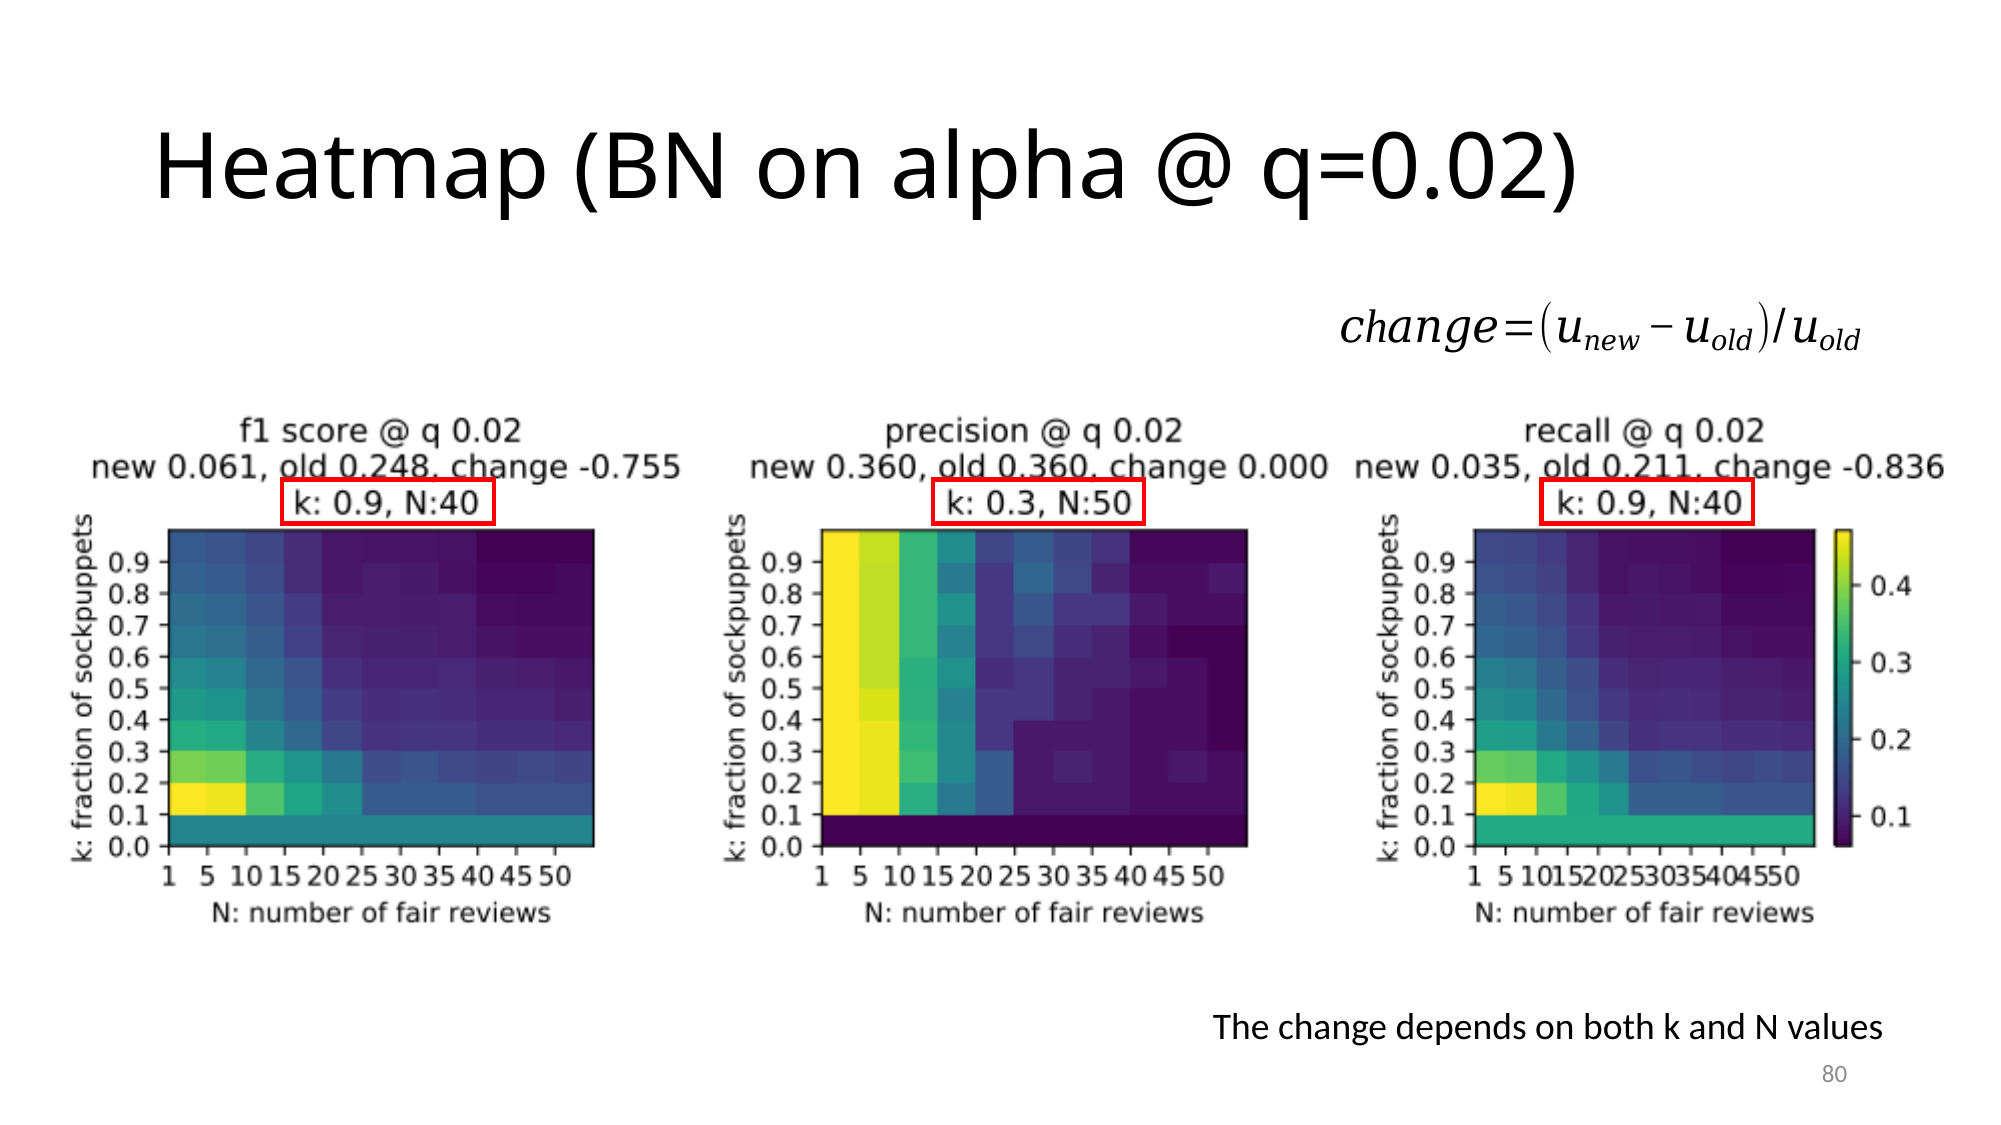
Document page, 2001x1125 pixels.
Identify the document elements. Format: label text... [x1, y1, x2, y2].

text_box The change depends on both k and N values [1198, 994, 1962, 1055]
title Heatmap (BN on alpha @ q=0.02) [137, 59, 1863, 278]
slide_number 80 [1412, 1042, 1863, 1103]
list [42, 378, 1962, 955]
